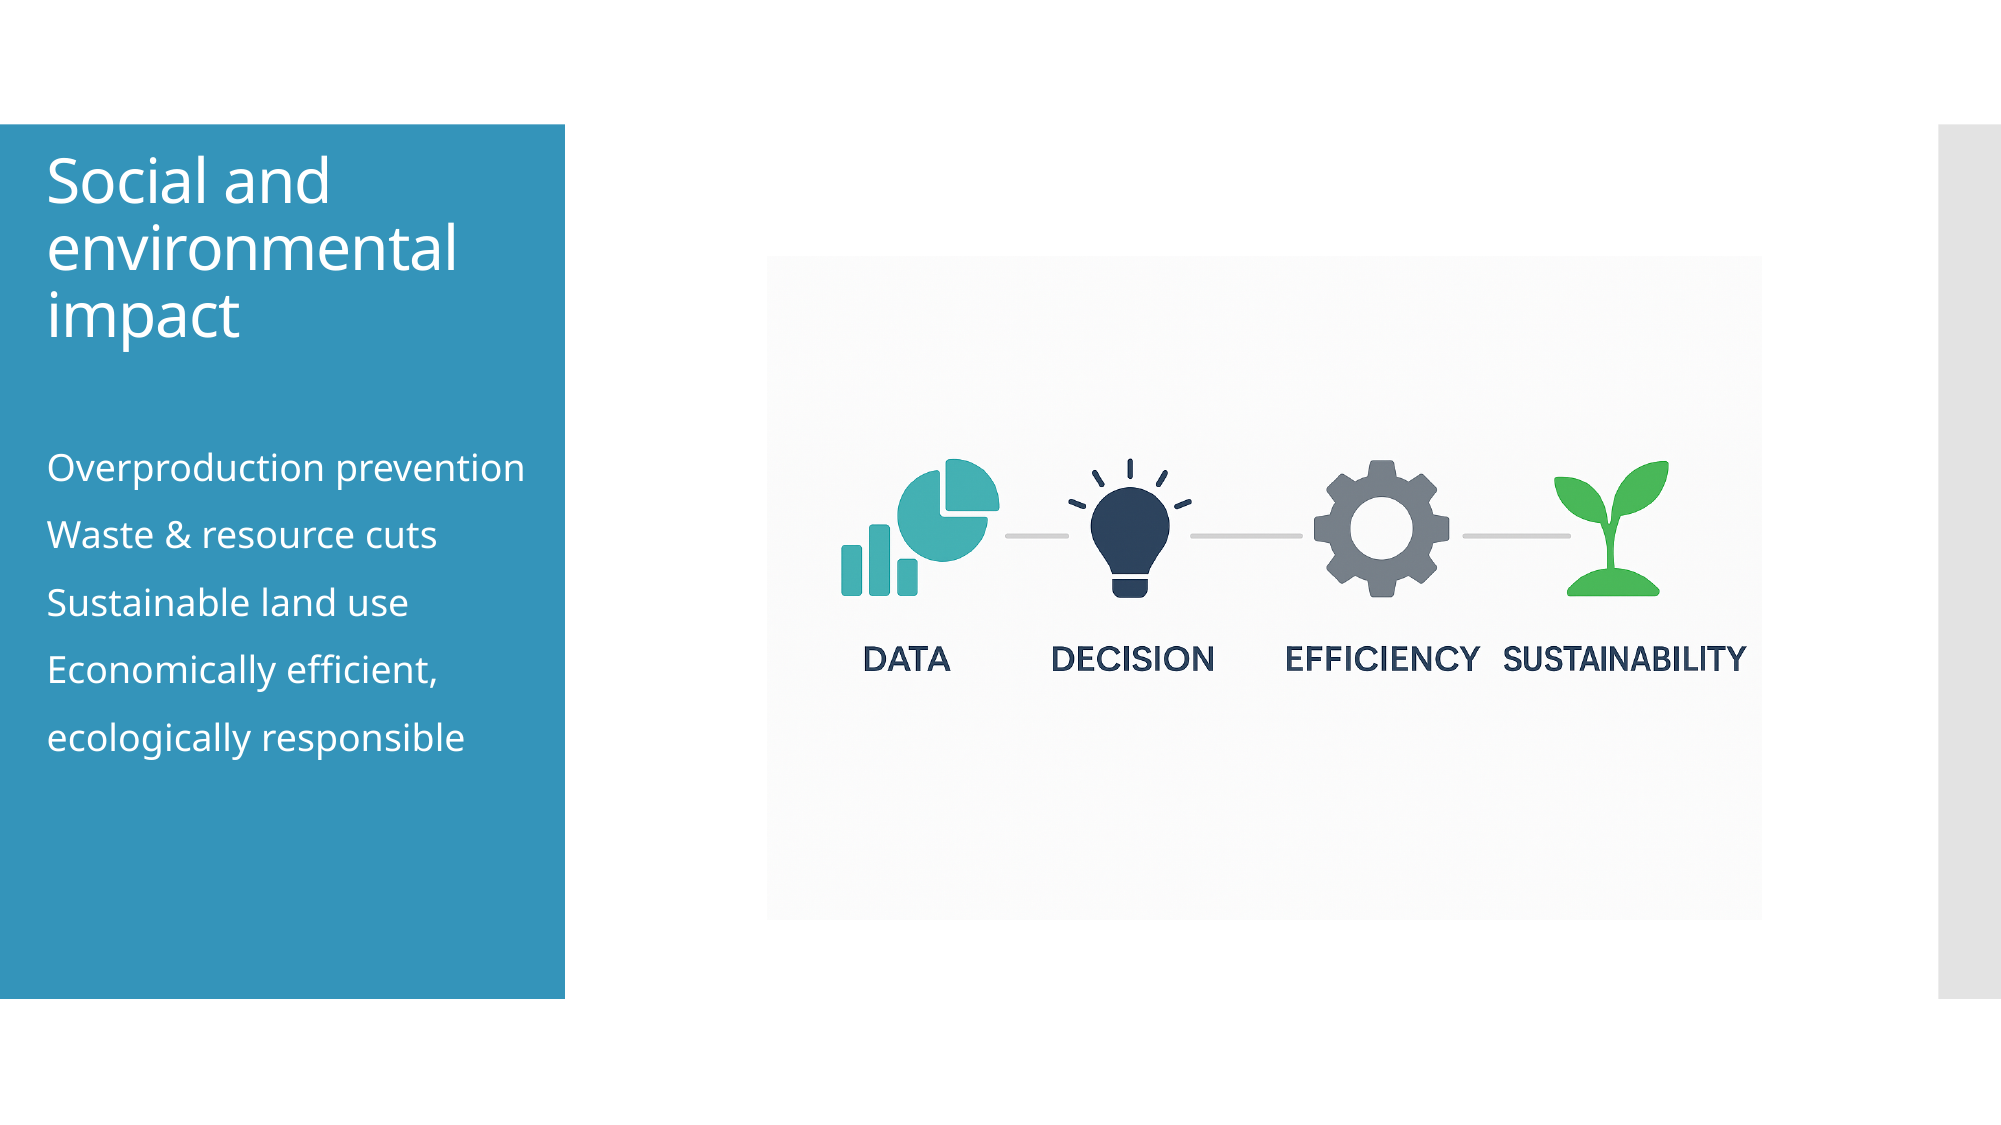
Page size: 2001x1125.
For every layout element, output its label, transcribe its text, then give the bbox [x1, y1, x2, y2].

text_box Overproduction prevention Waste & resource cuts Sustainable land use Economically efficient, ecologically responsible [31, 414, 557, 767]
picture [766, 256, 1762, 921]
text_box Social and environmental impact [31, 141, 570, 359]
